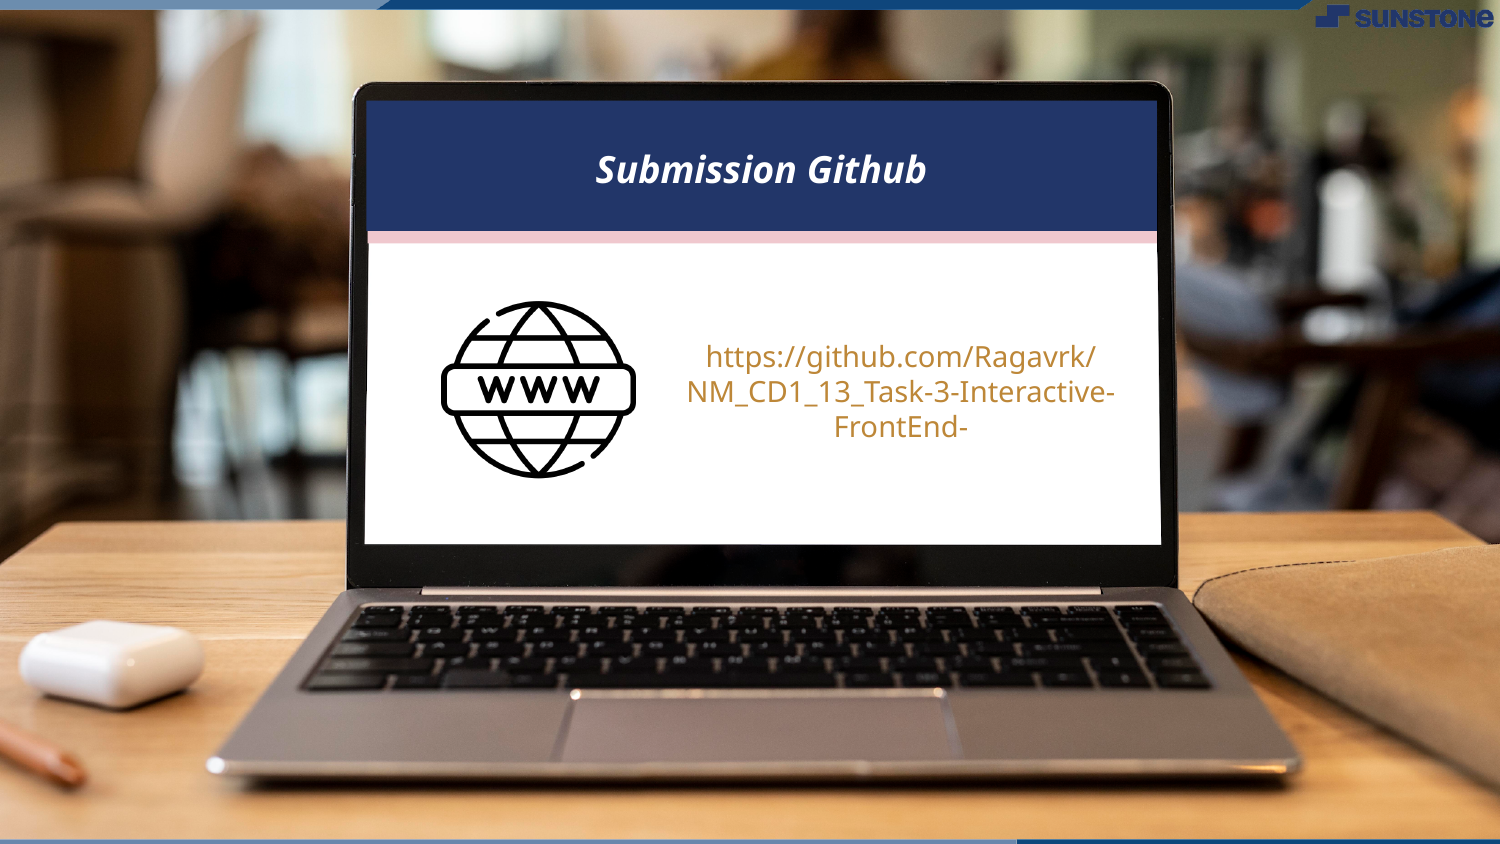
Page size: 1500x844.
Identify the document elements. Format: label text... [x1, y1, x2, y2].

list Submission Github [432, 131, 1091, 206]
picture [0, 0, 1500, 844]
list https://github.com/Ragavrk/NM_CD1_13_Task-3-Interactive-FrontEnd- [637, 146, 1165, 636]
